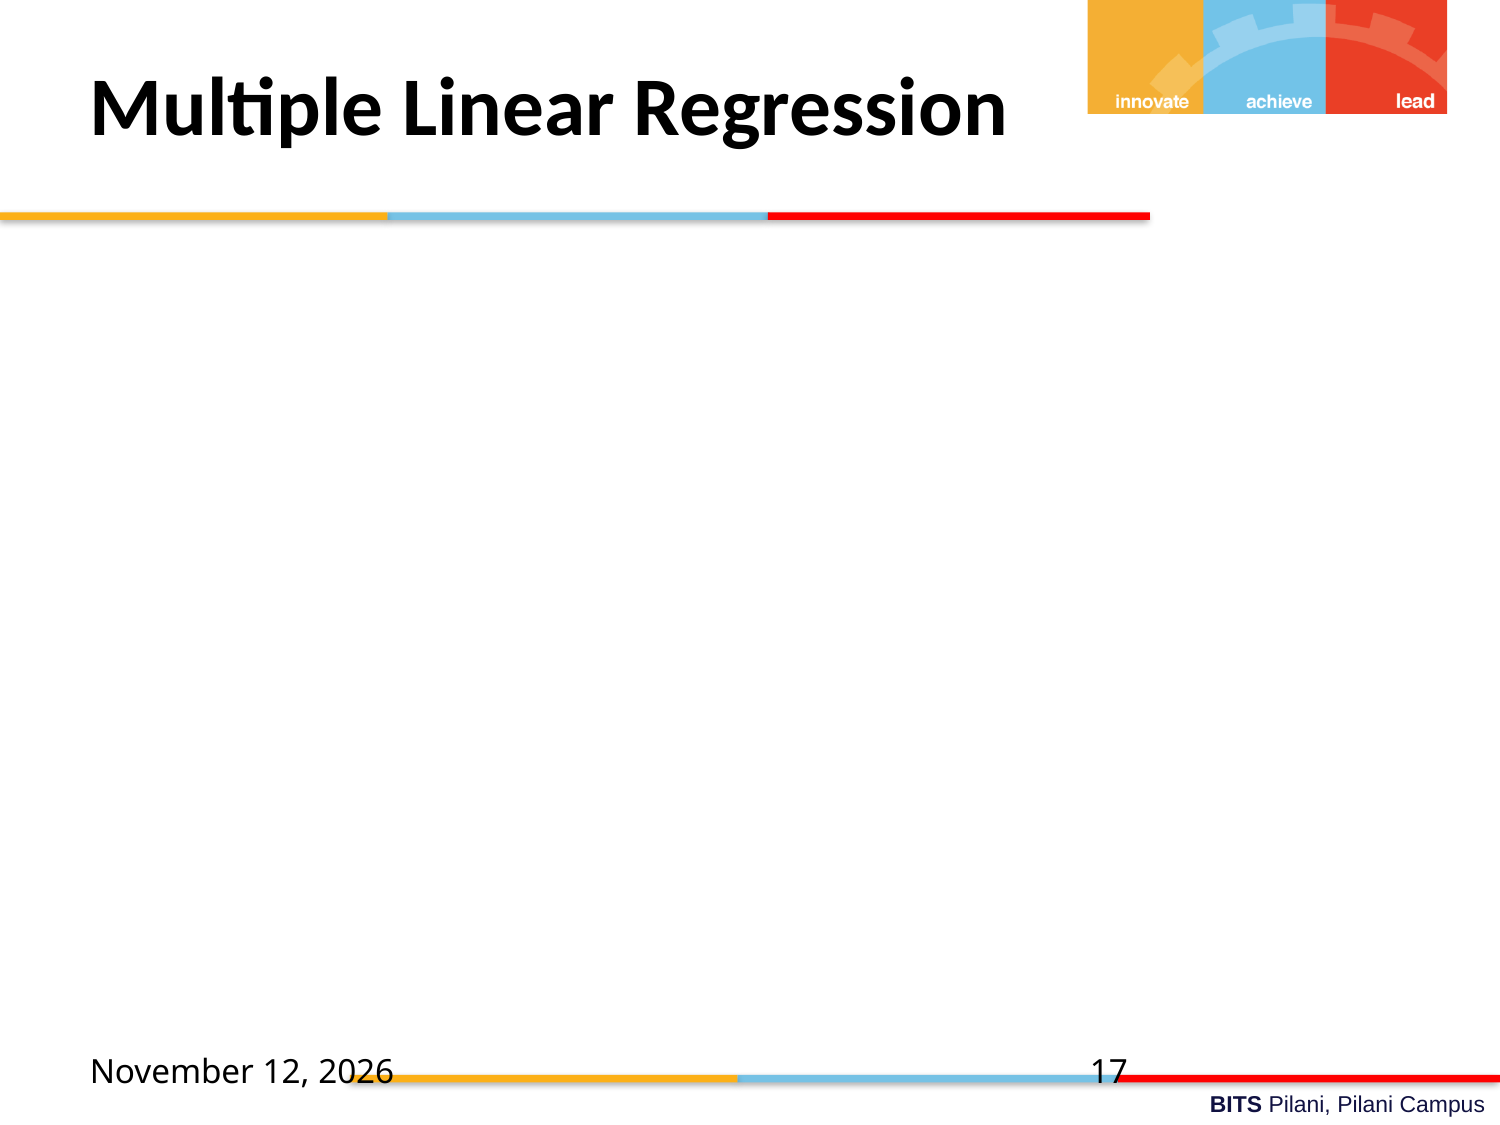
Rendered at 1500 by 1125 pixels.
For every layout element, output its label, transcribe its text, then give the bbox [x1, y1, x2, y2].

slide_number 17 [1074, 1042, 1425, 1103]
picture [1087, 0, 1448, 114]
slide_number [75, 1042, 425, 1103]
text_box [56, 174, 1069, 315]
title Multiple Linear Regression [75, 45, 1425, 233]
